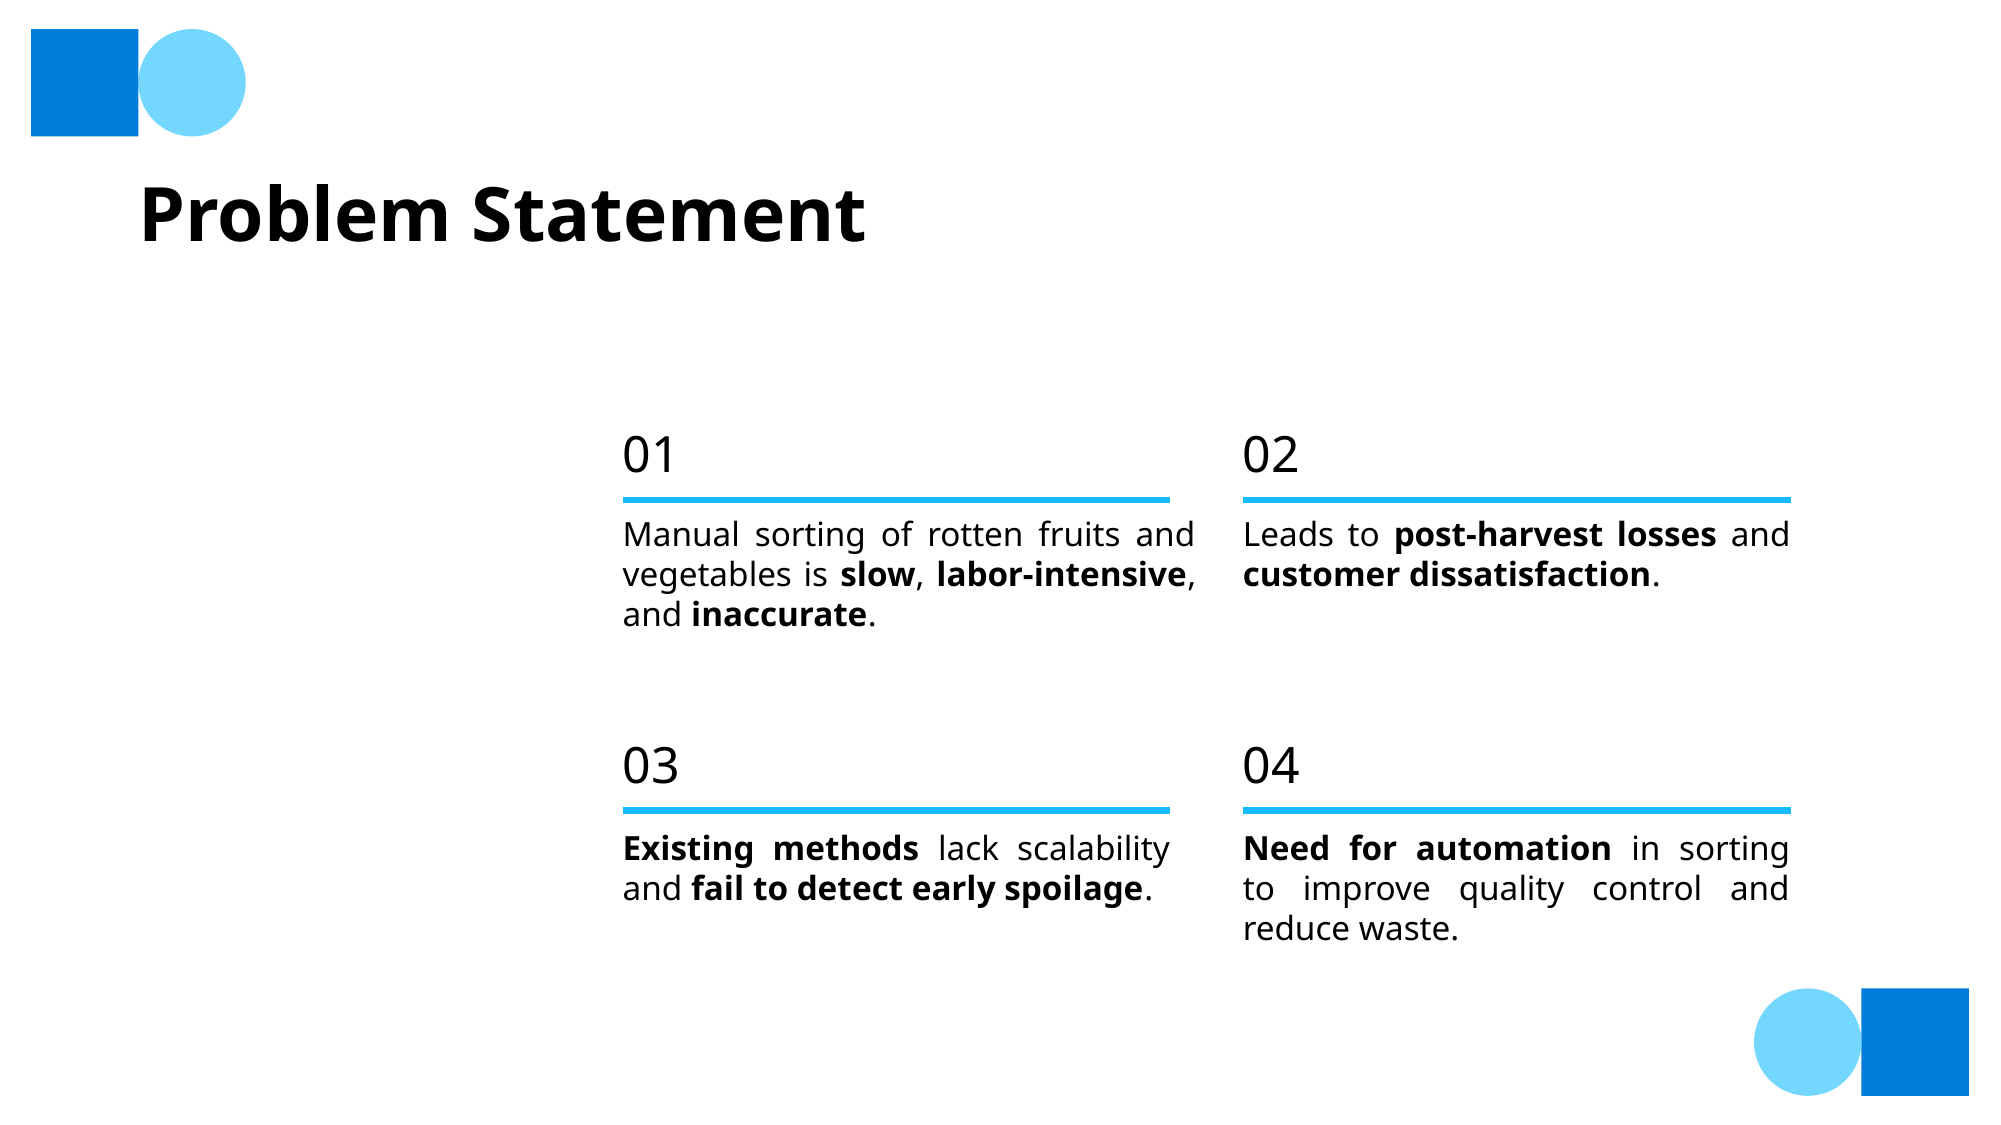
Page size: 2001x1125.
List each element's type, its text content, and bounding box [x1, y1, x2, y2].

list Leads to post-harvest losses and customer dissatisfaction. [1242, 513, 1791, 665]
list 01 [622, 408, 717, 483]
list 02 [1242, 408, 1338, 483]
list Existing methods lack scalability and fail to detect early spoilage. [622, 827, 1171, 979]
title Problem Statement [138, 136, 1862, 288]
list Need for automation in sorting to improve quality control and reduce waste. [1242, 827, 1791, 979]
list Manual sorting of rotten fruits and vegetables is slow, labor-intensive, and inaccurate. [622, 513, 1197, 719]
list 04 [1242, 719, 1338, 794]
list 03 [622, 719, 717, 794]
